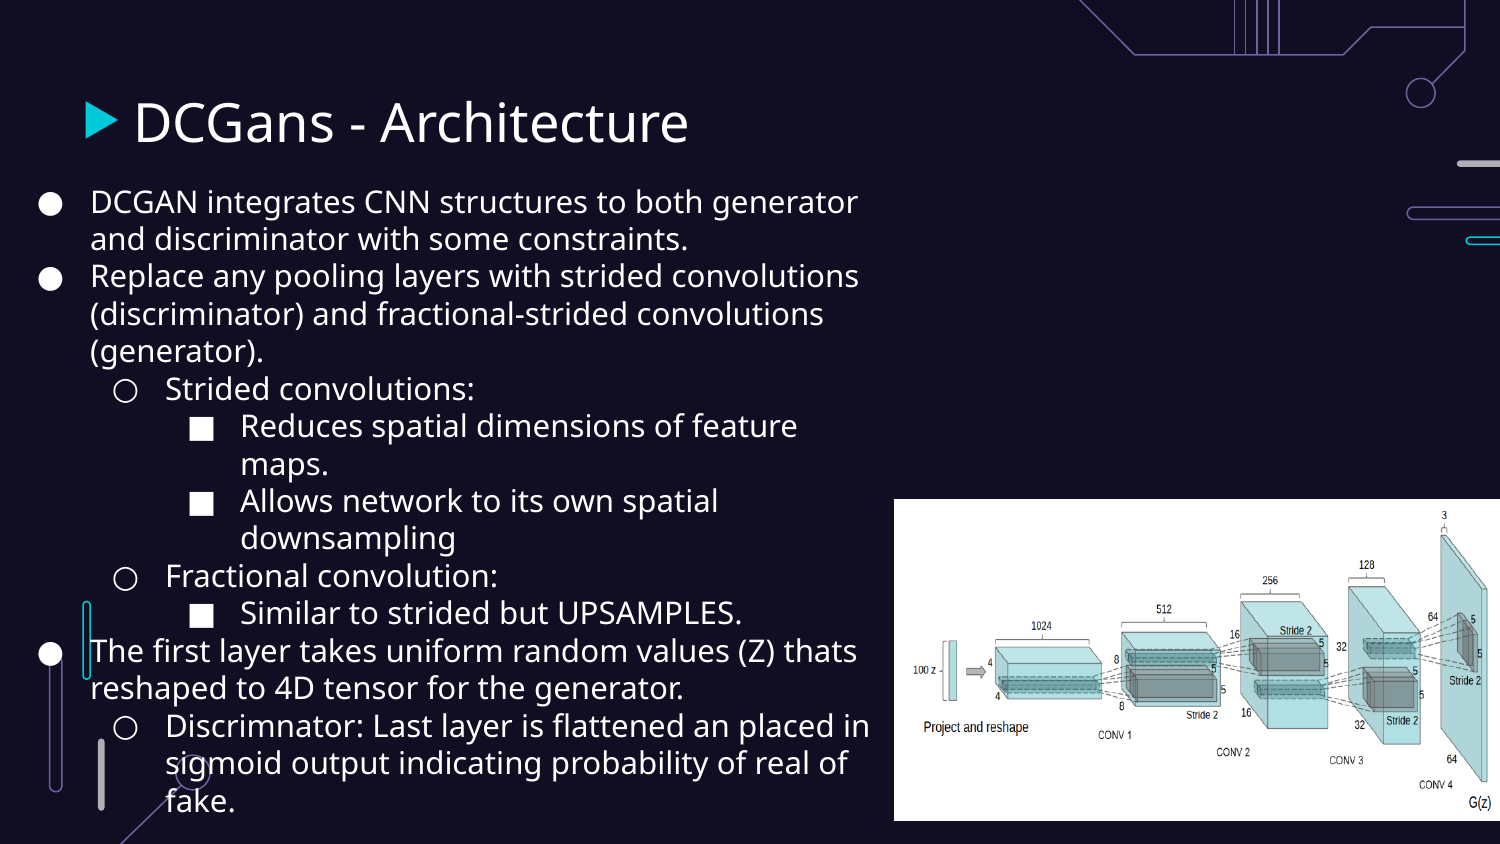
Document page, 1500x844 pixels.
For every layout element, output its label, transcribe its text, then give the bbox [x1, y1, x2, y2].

text_box DCGAN integrates CNN structures to both generator and discriminator with some constraints. Replace any pooling layers with strided convolutions (discriminator) and fractional-strided convolutions (generator). Strided convolutions: Reduces spatial dimensions of feature maps. Allows network to its own spatial downsampling Fractional convolution: Similar to strided but UPSAMPLES. The first layer takes uniform random values (Z) thats reshaped to 4D tensor for the generator. Discrimnator: Last layer is flattened an placed in sigmoid output indicating probability of real of fake. [0, 166, 895, 812]
picture [894, 499, 1500, 822]
title DCGans - Architecture [118, 72, 1382, 167]
